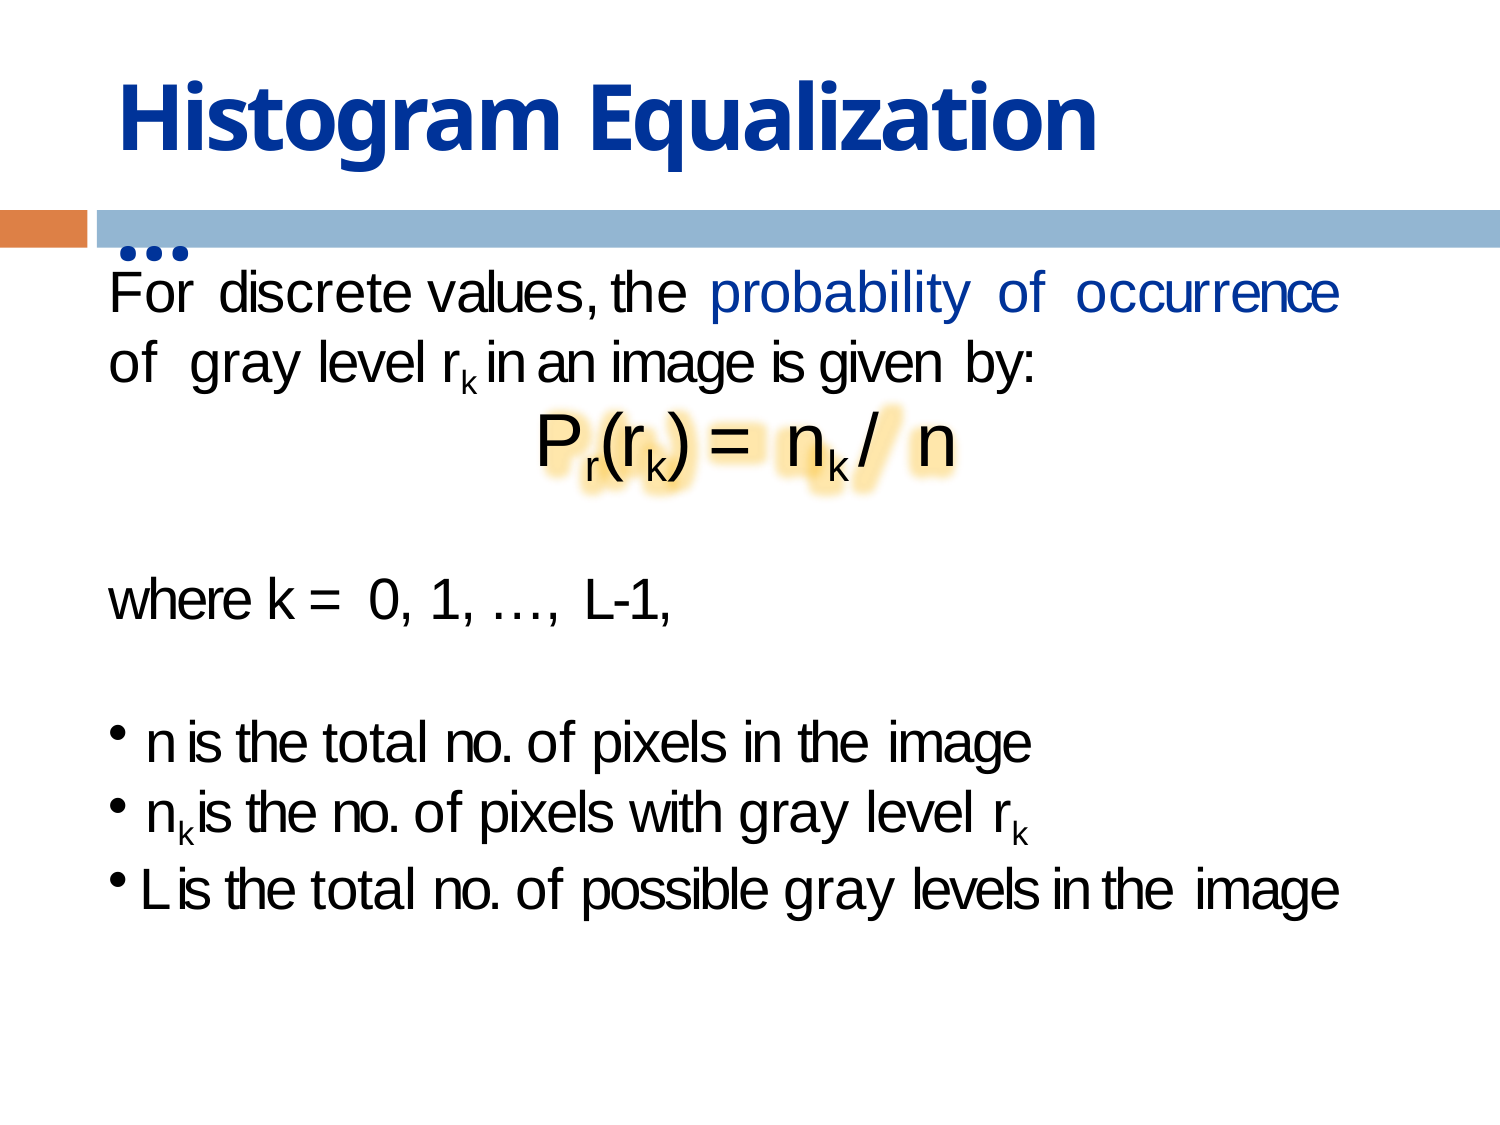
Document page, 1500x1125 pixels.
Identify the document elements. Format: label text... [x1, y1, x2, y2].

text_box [481, 351, 1018, 555]
title Histogram Equalization … [113, 56, 1128, 279]
text_box For discrete values, the probability of occurrence of gray level rk in an image is given by: Pr(rk) = nk / n where k = 0, 1, …, L-1, n is the total no. of pixels in the image nk is the no. of pixels with gray level rk L is the total no. of possible gray levels in the image [100, 252, 1398, 922]
